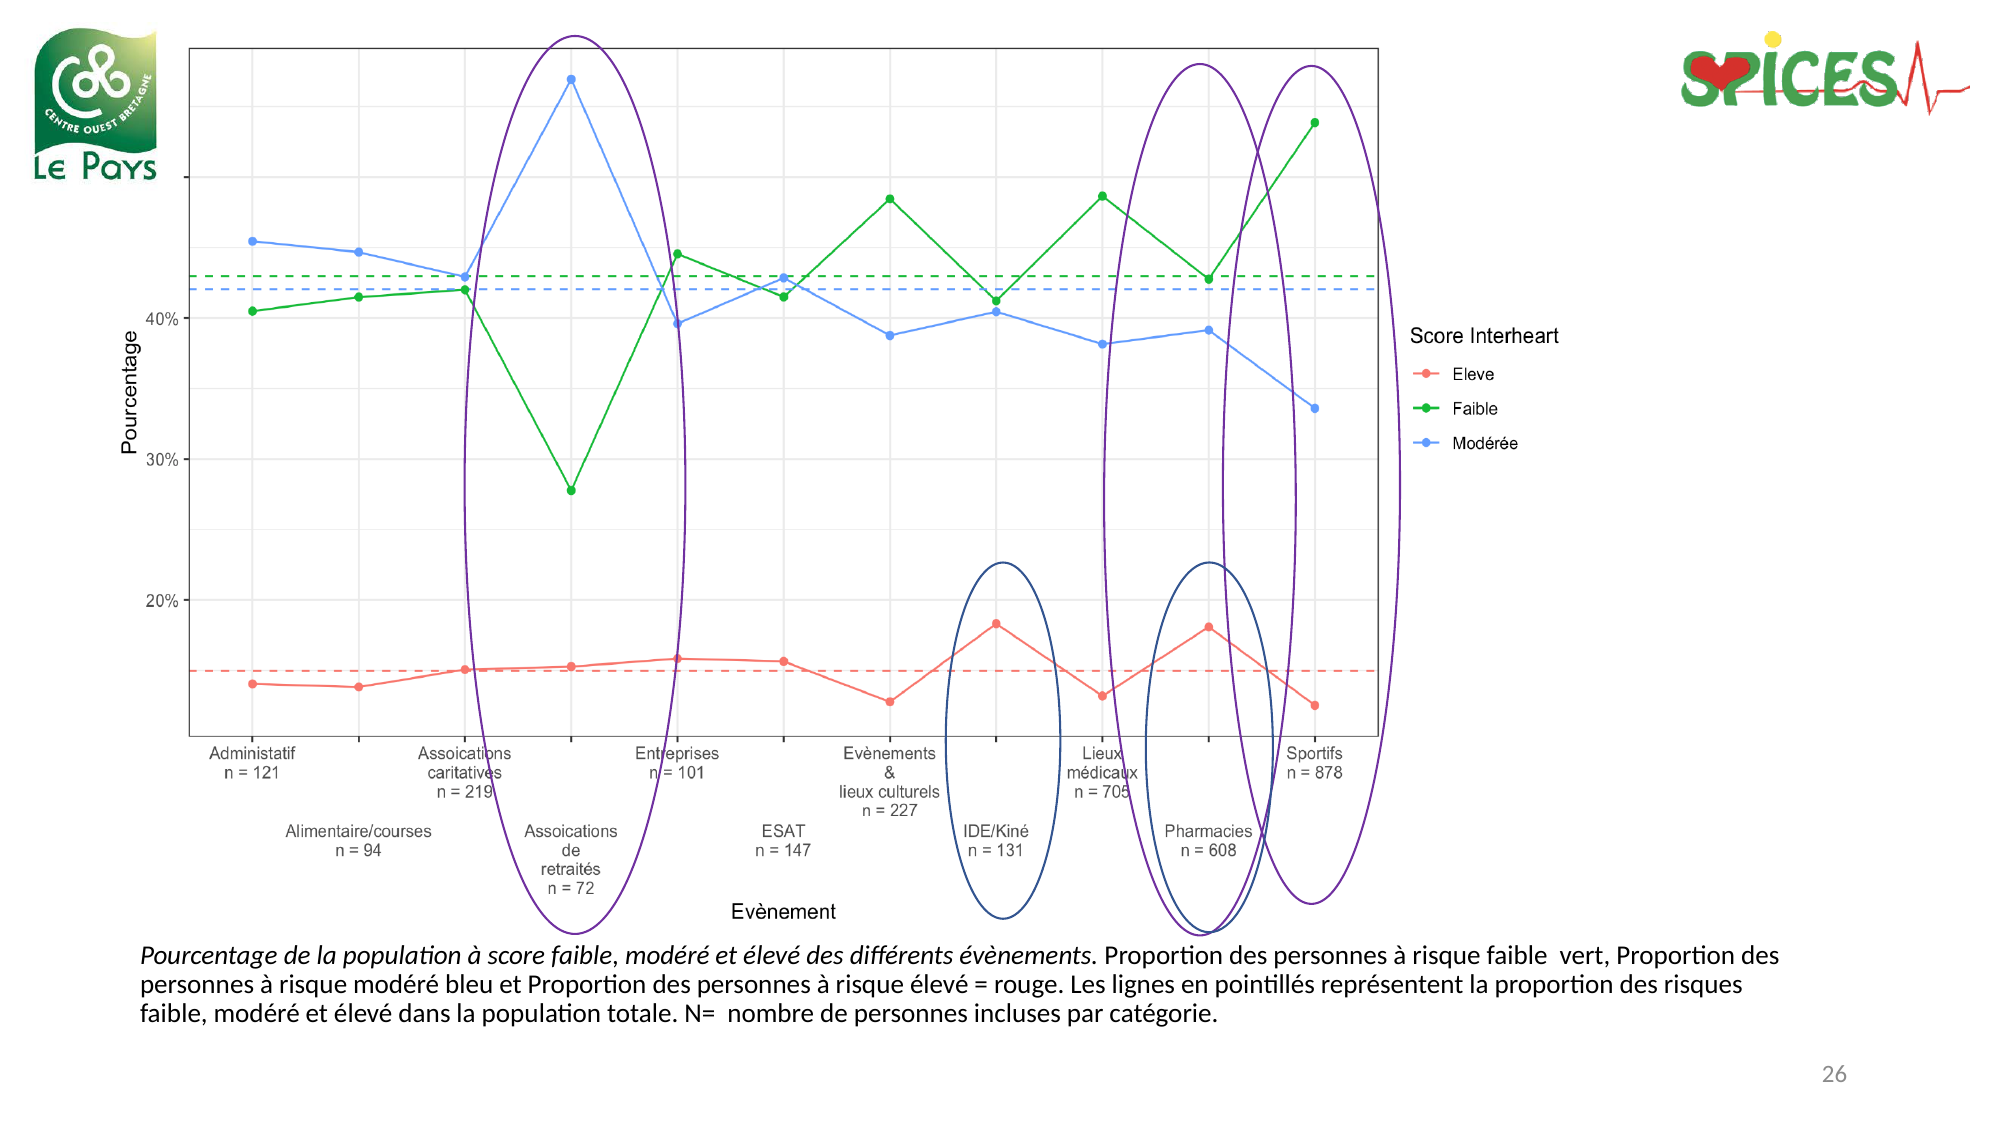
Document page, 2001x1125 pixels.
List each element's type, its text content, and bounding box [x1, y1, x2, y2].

picture [1678, 28, 1972, 119]
picture [12, 22, 1579, 934]
list Pourcentage de la population à score faible, modéré et élevé des différents évènements. Proportion des personnes à risque faible vert, Proportion des personnes à risque modéré bleu et Proportion des personnes à risque élevé = rouge. Les lignes en pointillés représentent la proportion des risques faible, modéré et élevé dans la population totale. N= nombre de personnes incluses par catégorie. [125, 933, 1821, 1125]
slide_number 26 [1412, 1042, 1863, 1103]
